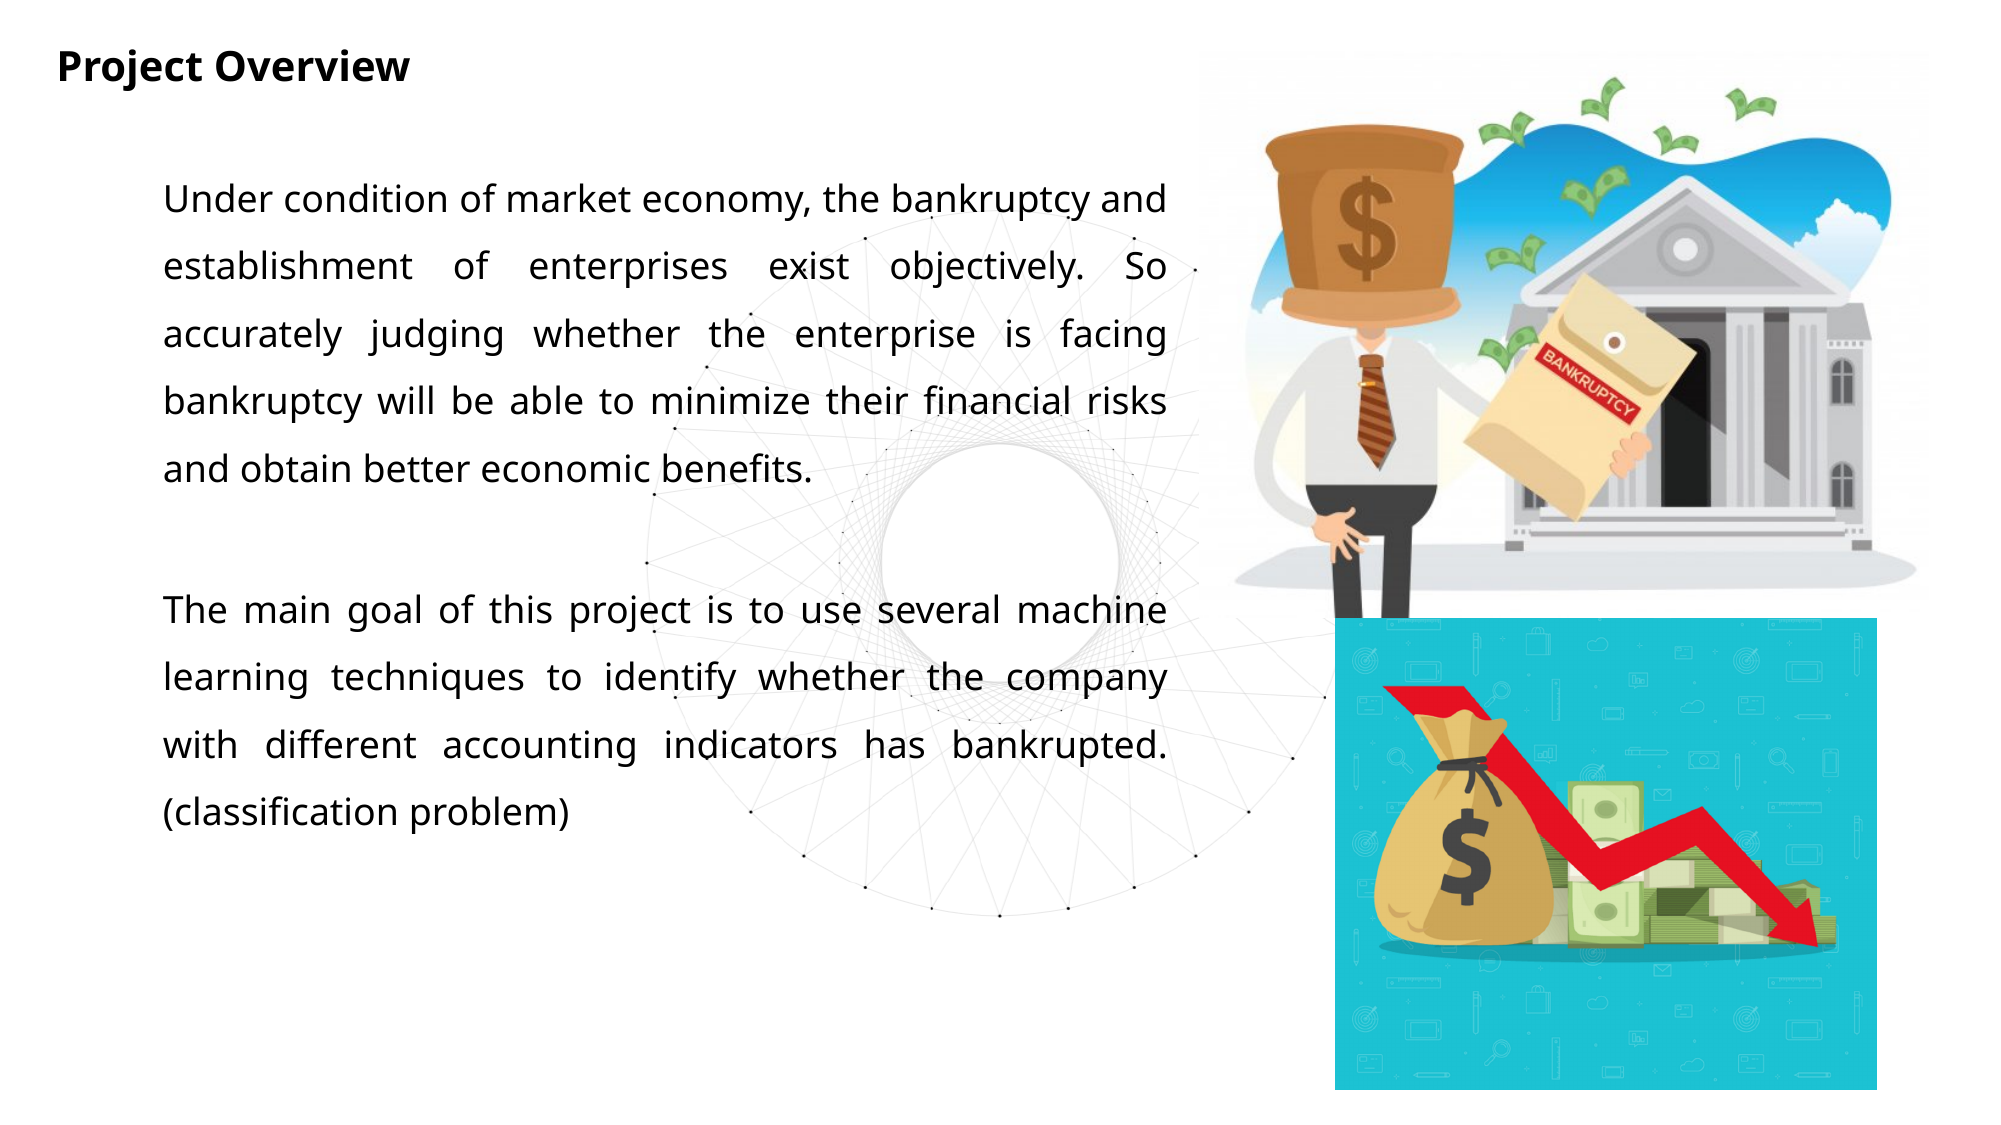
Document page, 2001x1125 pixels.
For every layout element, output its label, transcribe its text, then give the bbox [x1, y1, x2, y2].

text_box Under condition of market economy, the bankruptcy and establishment of enterprises exist objectively. So accurately judging whether the enterprise is facing bankruptcy will be able to minimize their financial risks and obtain better economic benefits. [148, 145, 1184, 498]
text_box The main goal of this project is to use several machine learning techniques to identify whether the company with different accounting indicators has bankrupted. (classification problem) [148, 555, 1184, 841]
list Project Overview [40, 35, 584, 101]
picture [636, 51, 1929, 1090]
